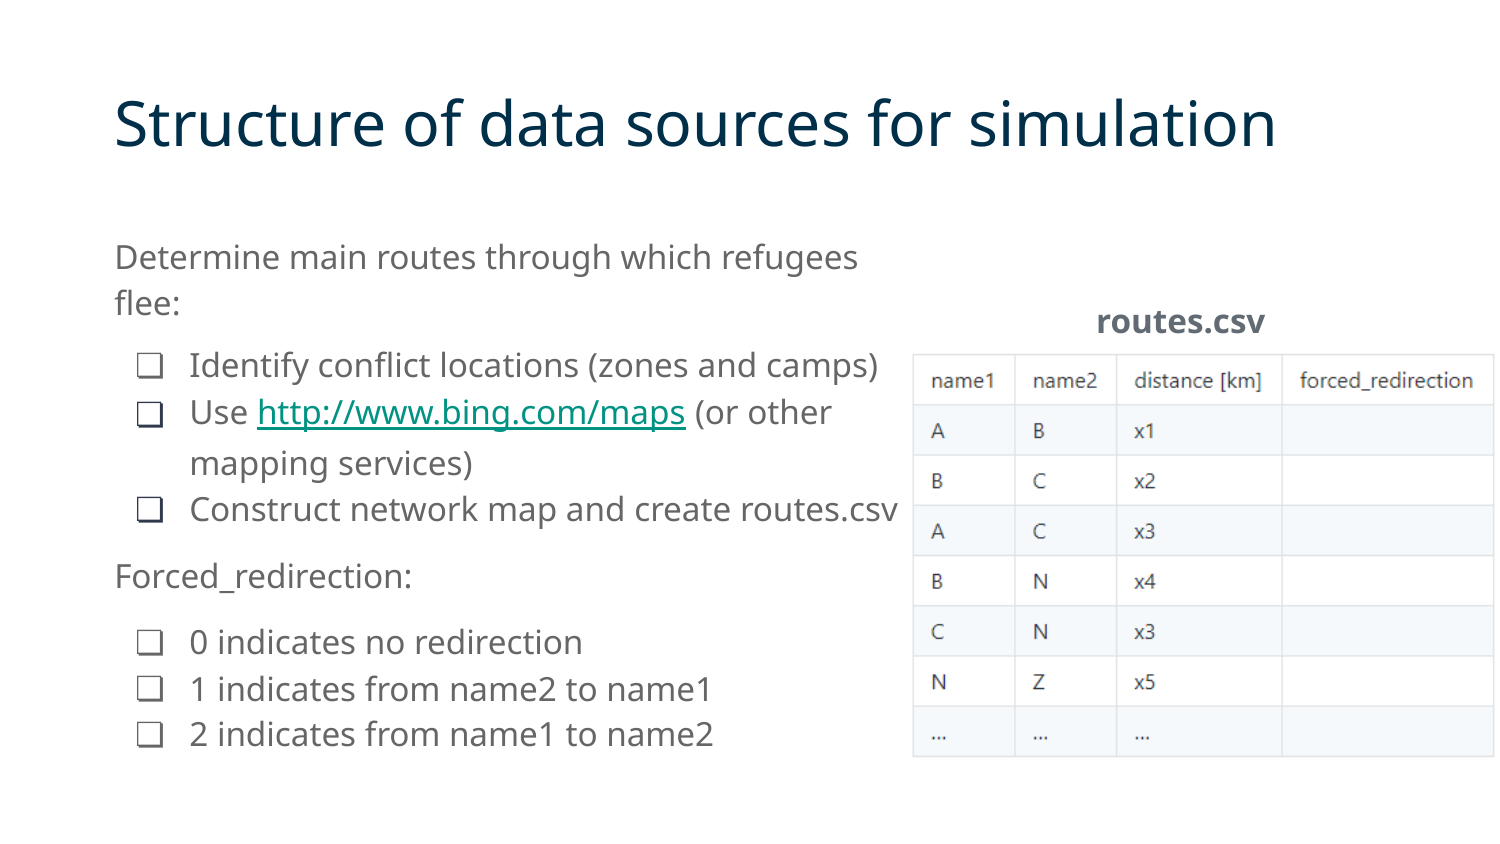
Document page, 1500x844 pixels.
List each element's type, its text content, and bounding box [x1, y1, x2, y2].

picture [910, 350, 1500, 761]
text_box routes.csv [1081, 285, 1330, 349]
title Structure of data sources for simulation [103, 44, 1397, 208]
list Determine main routes through which refugees flee: Identify conflict locations (zones and camps) Use http://www.bing.com/maps (or other mapping services) Construct network map and create routes.csv Forced_redirection: 0 indicates no redirection 1 indicates from name2 to name1 2 indicates from name1 to name2 [103, 224, 911, 760]
